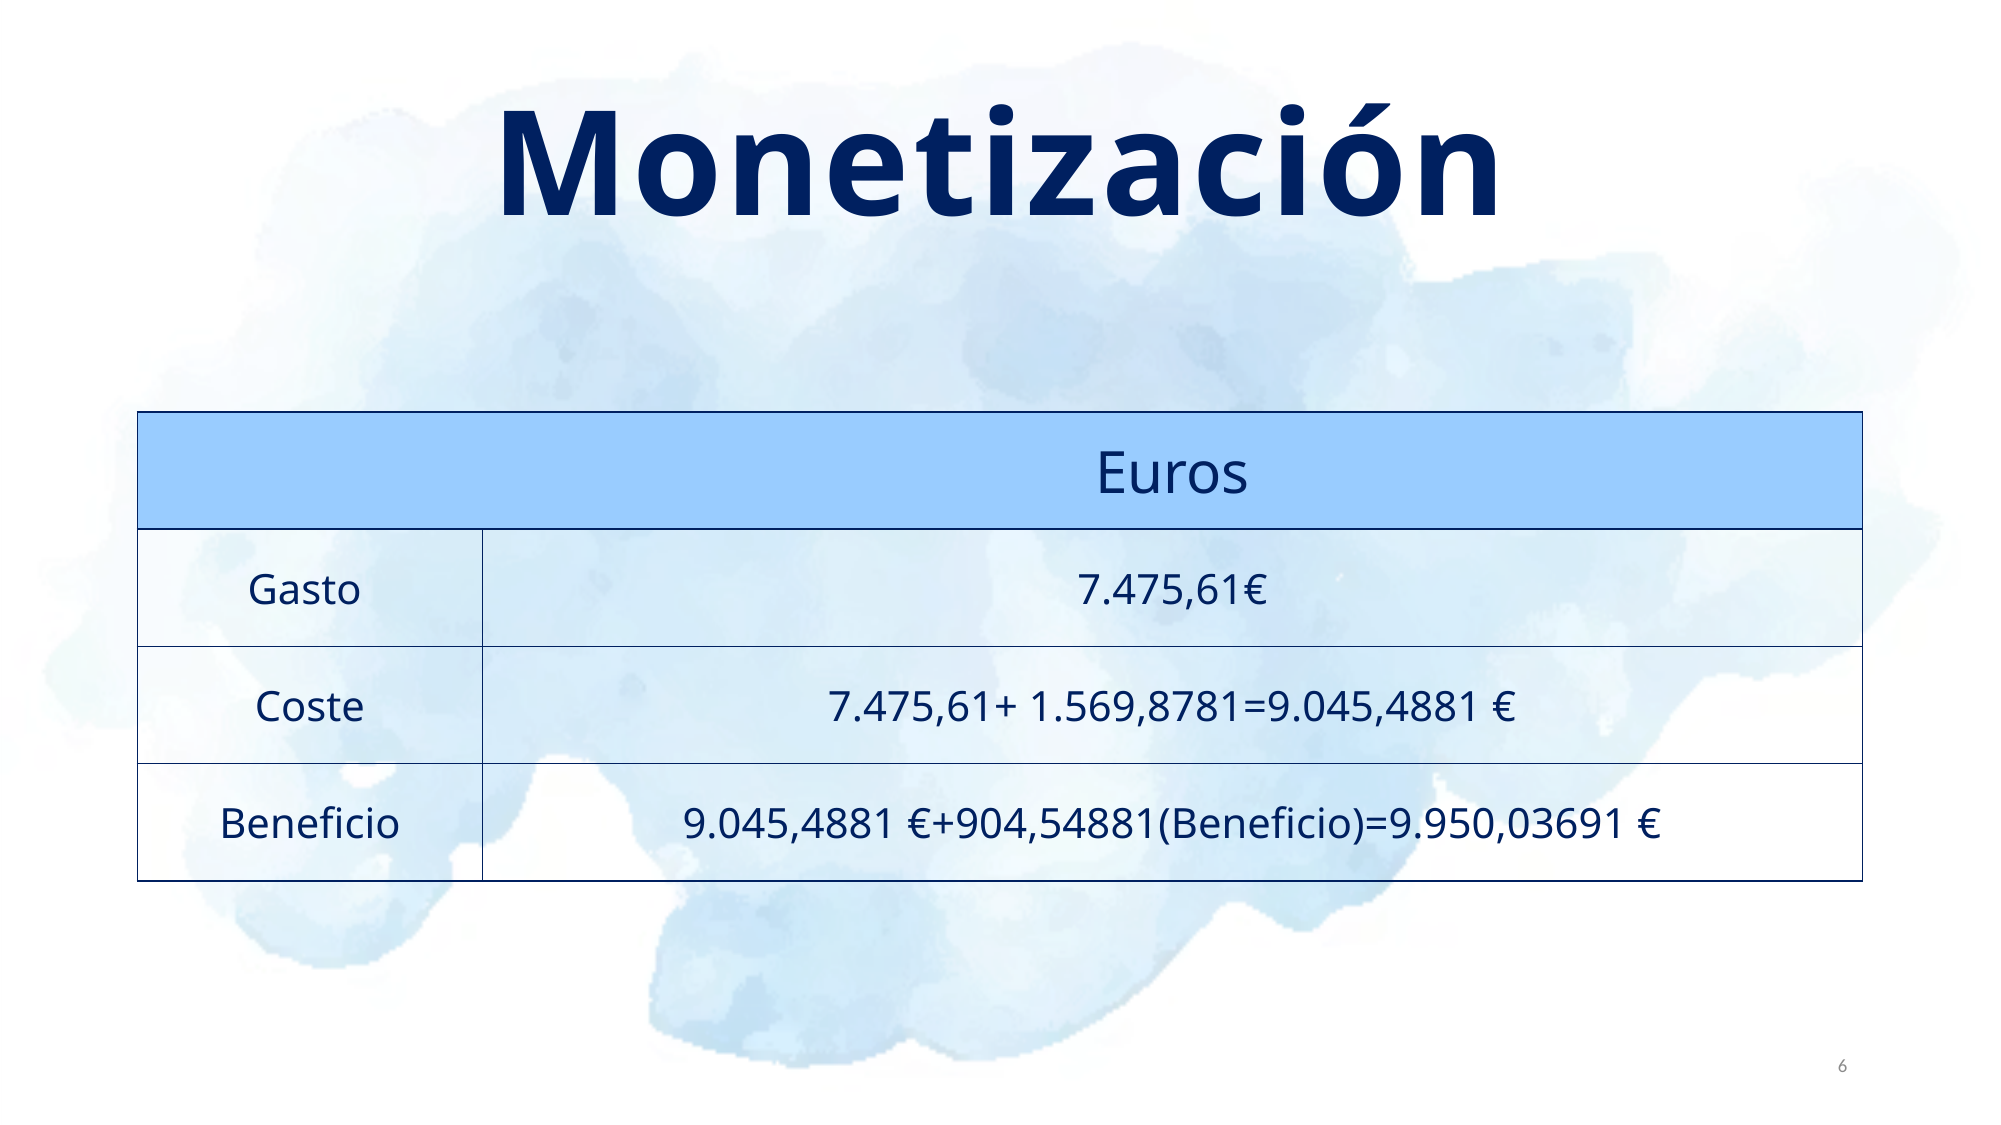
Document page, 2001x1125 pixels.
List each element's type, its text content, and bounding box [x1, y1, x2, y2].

table_cell 7.475,61+ 1.569,8781=9.045,4881 € [483, 647, 1862, 763]
table_cell Gasto [138, 530, 482, 646]
table_cell Coste [138, 647, 482, 763]
title Monetización [137, 59, 1863, 278]
table_header Euros [482, 413, 1862, 528]
table_header ​ [138, 413, 482, 528]
table_cell Beneficio [138, 764, 482, 880]
slide_number 6 [1412, 1035, 1863, 1096]
table_cell 7.475,61€ [483, 530, 1862, 646]
table_cell 9.045,4881 €+904,54881(Beneficio)=9.950,03691 € [483, 764, 1862, 880]
